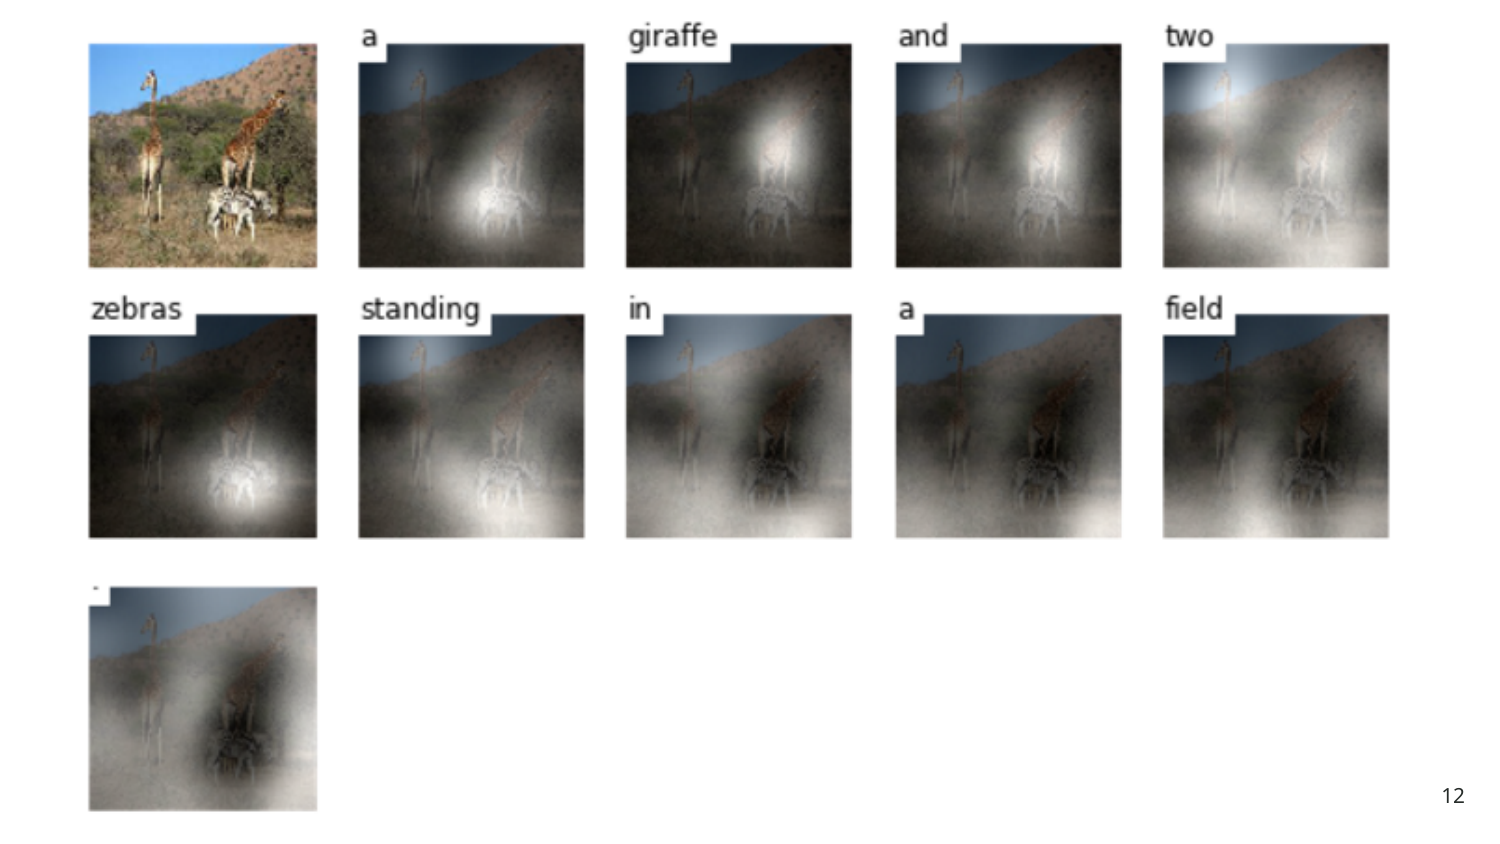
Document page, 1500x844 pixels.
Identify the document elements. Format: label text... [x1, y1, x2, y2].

slide_number ‹#› [1403, 764, 1480, 830]
picture [70, 20, 1405, 823]
